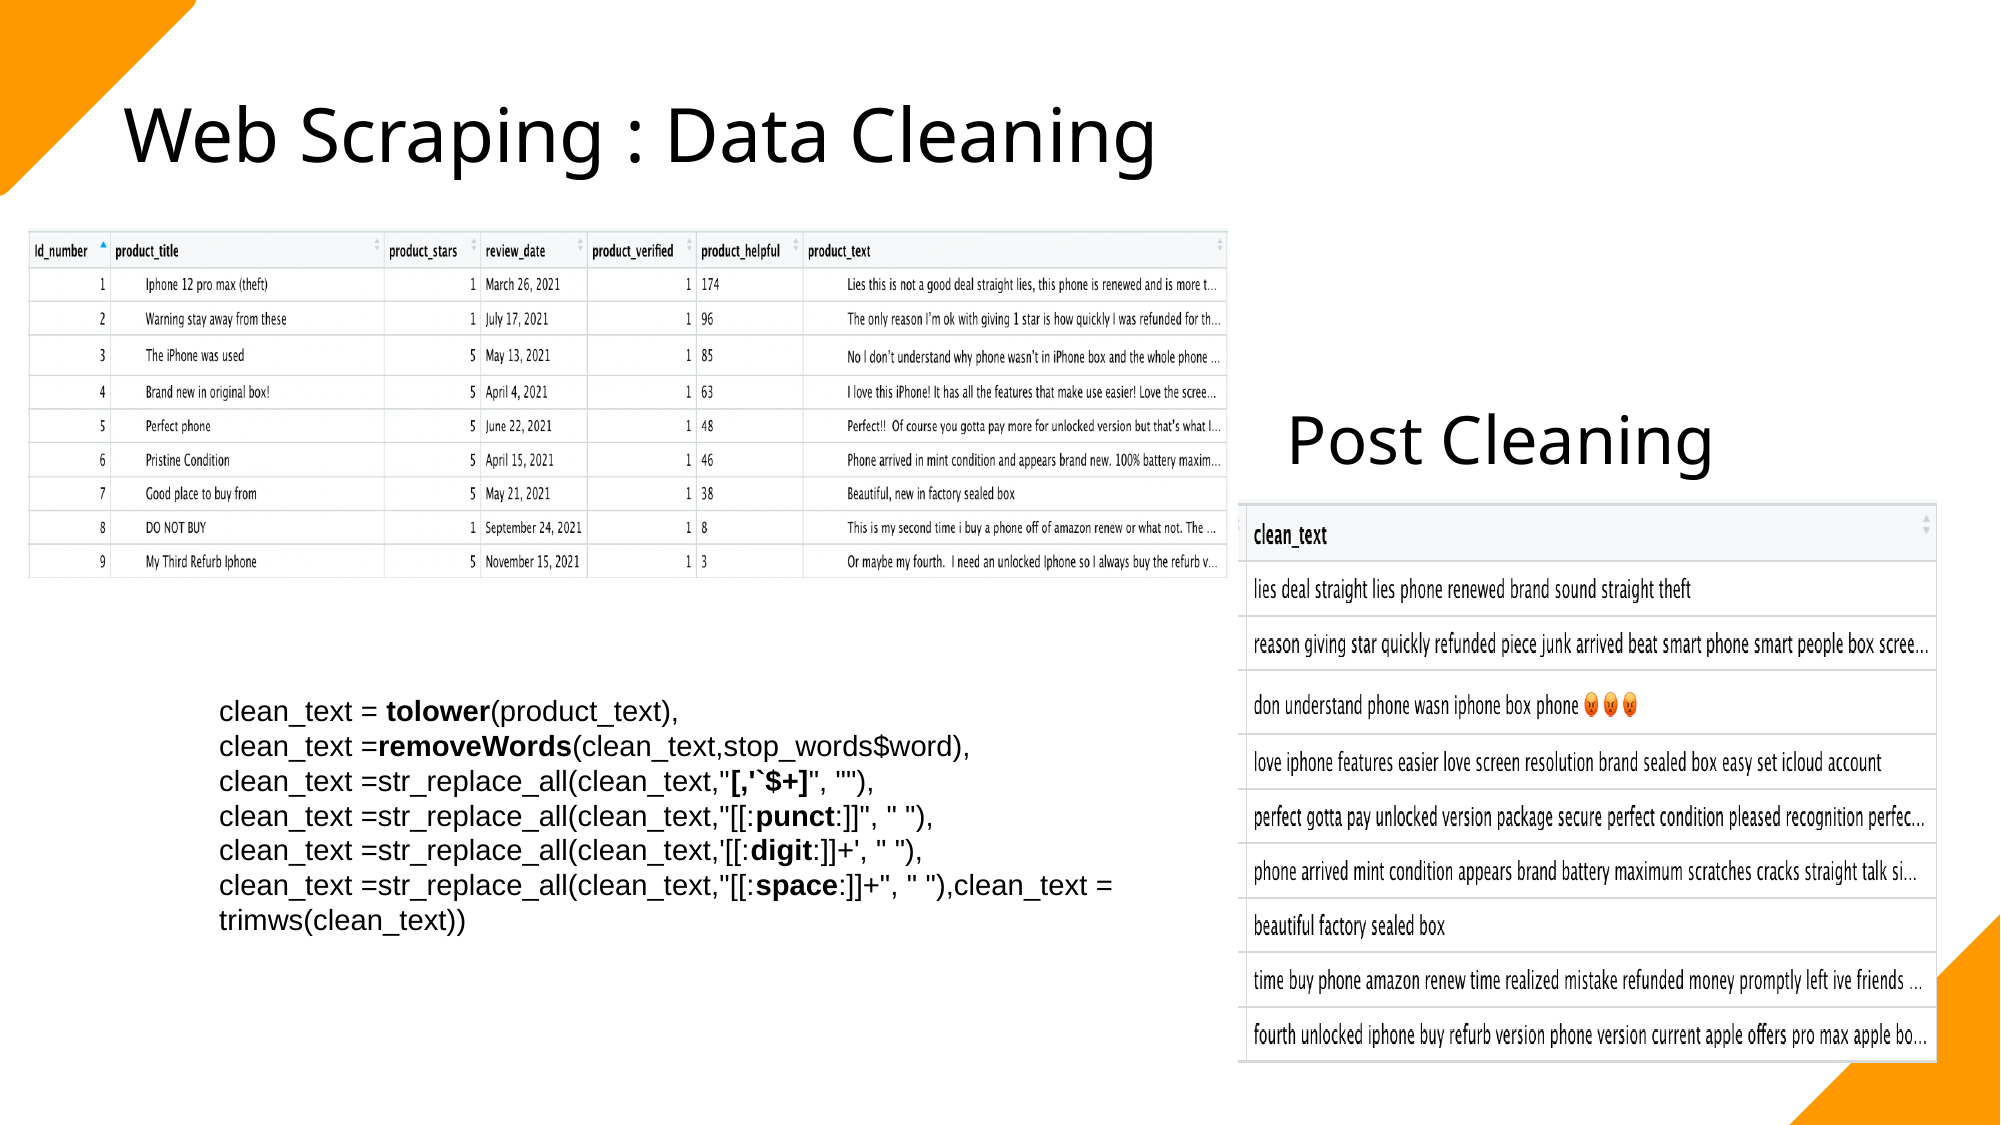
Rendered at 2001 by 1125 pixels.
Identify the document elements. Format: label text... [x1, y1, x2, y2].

picture [28, 228, 1229, 578]
text_box Post Cleaning [1271, 390, 1971, 486]
text_box clean_text = tolower(product_text), clean_text =removeWords(clean_text,stop_words$word), clean_text =str_replace_all(clean_text,"[,'`$+]", ""), clean_text =str_replace_all(clean_text,"[[:punct:]]", " "), clean_text =str_replace_all(clean_text,'[[:digit:]]+', " "), clean_text =str_replace_all(clean_text,"[[:space:]]+", " "),clean_text = trimws(clean_text)) [204, 684, 1232, 945]
text_box [1789, 914, 2000, 1125]
text_box Web Scraping : Data Cleaning [108, 79, 1971, 185]
text_box [0, 0, 197, 196]
picture [1237, 498, 1937, 1063]
